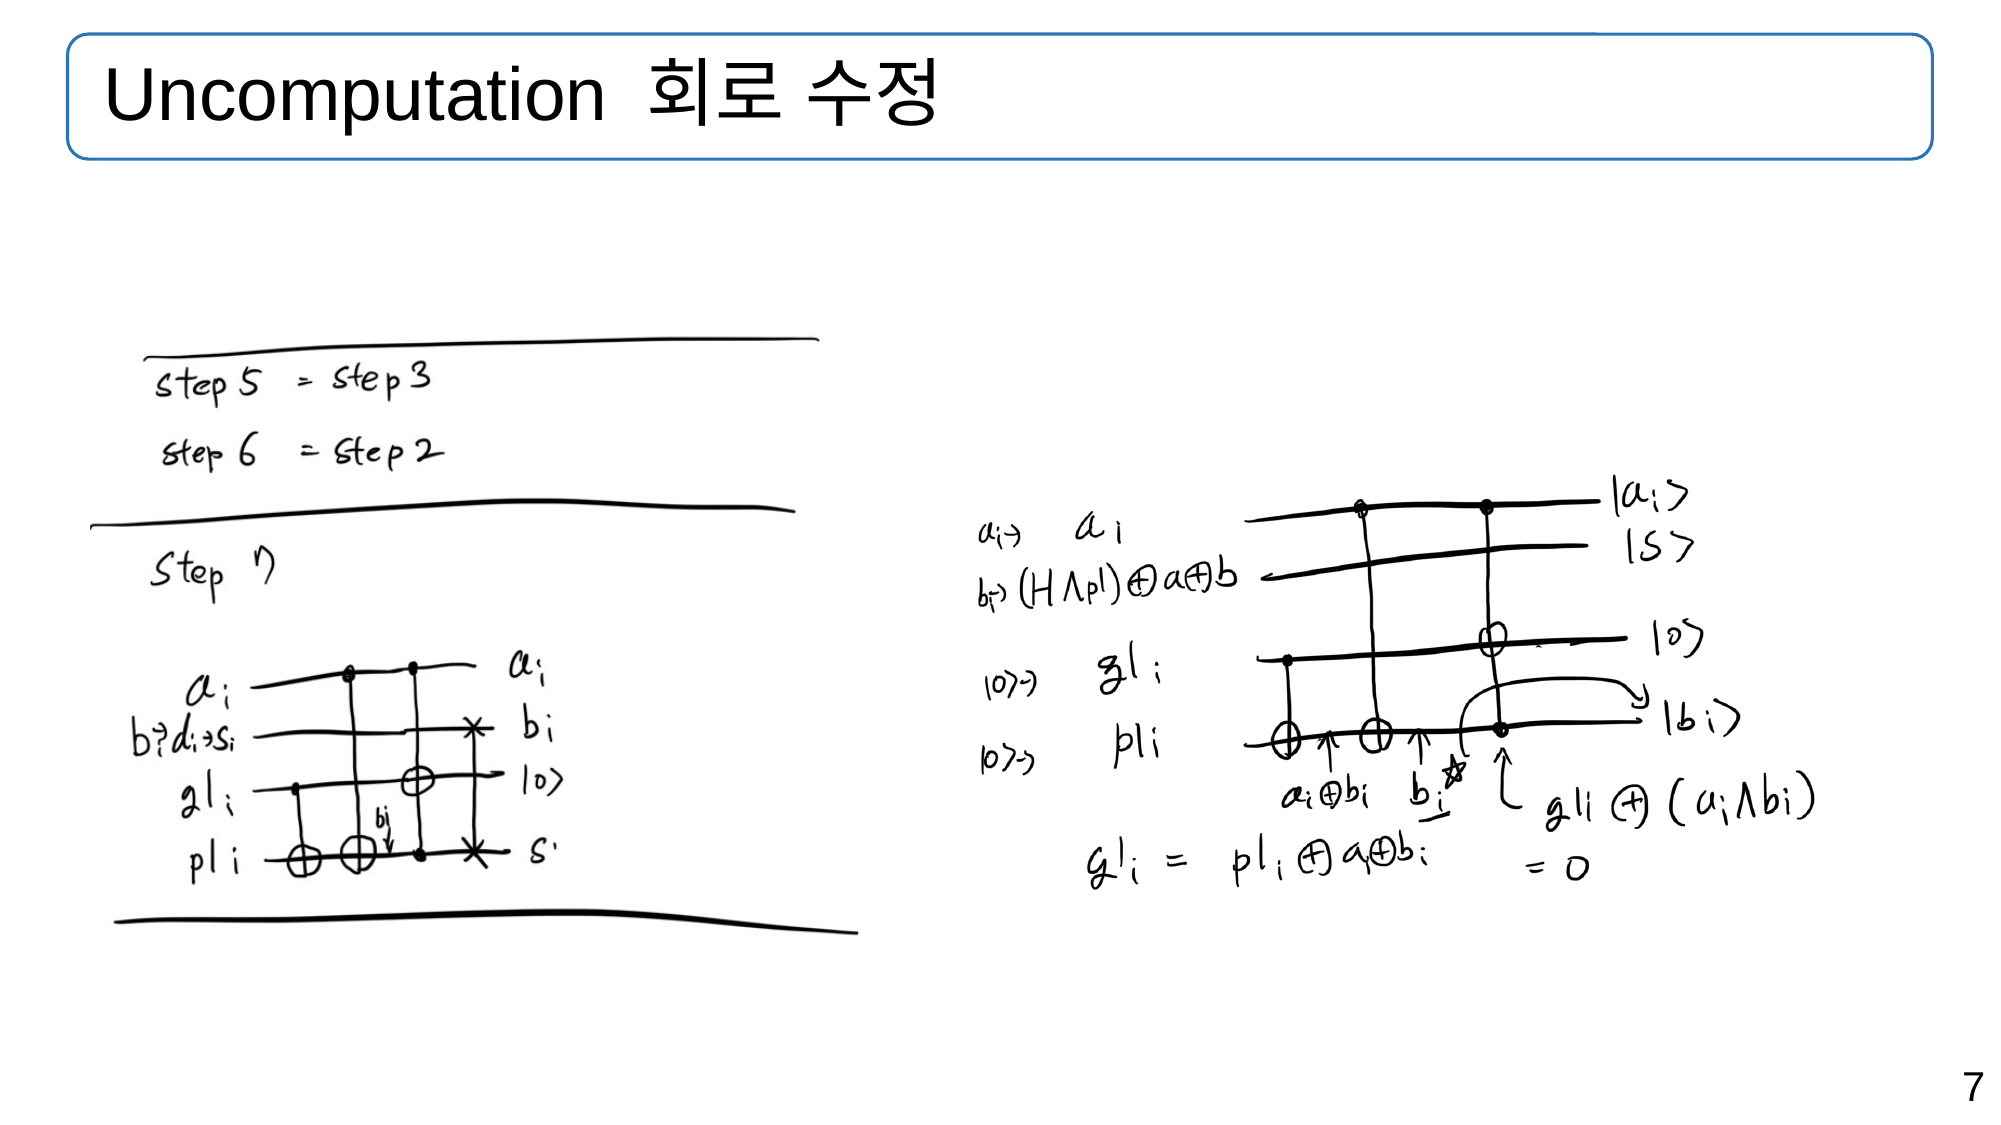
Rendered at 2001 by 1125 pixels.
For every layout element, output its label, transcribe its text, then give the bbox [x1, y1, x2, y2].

picture [971, 389, 1832, 909]
title Uncomputation 회로 수정 [67, 34, 1933, 160]
picture [90, 314, 925, 936]
